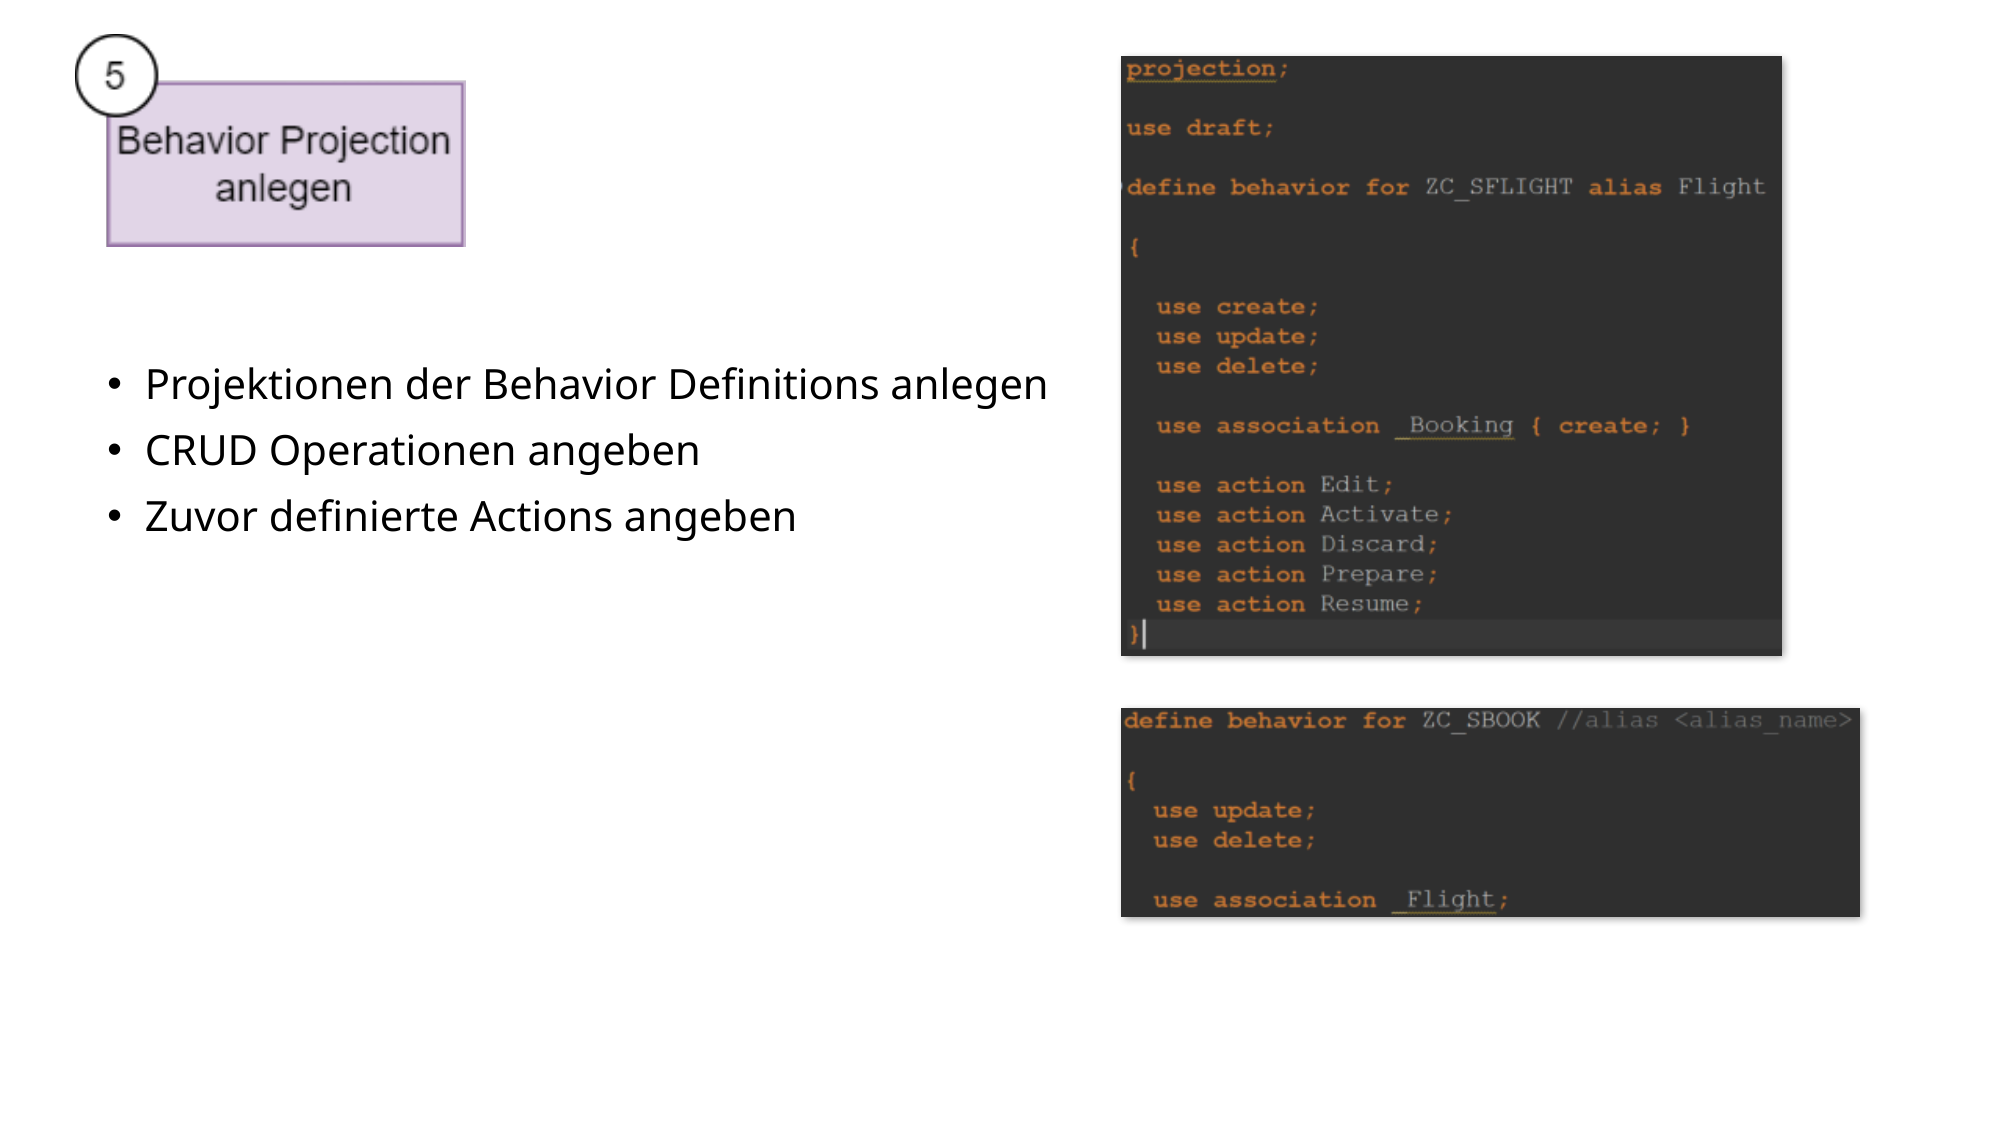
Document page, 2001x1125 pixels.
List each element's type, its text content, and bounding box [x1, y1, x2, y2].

picture [1121, 56, 1782, 656]
picture [74, 34, 466, 248]
picture [1121, 708, 1860, 917]
list Projektionen der Behavior Definitions anlegen CRUD Operationen angeben Zuvor definierte Actions angeben [92, 356, 1163, 1091]
